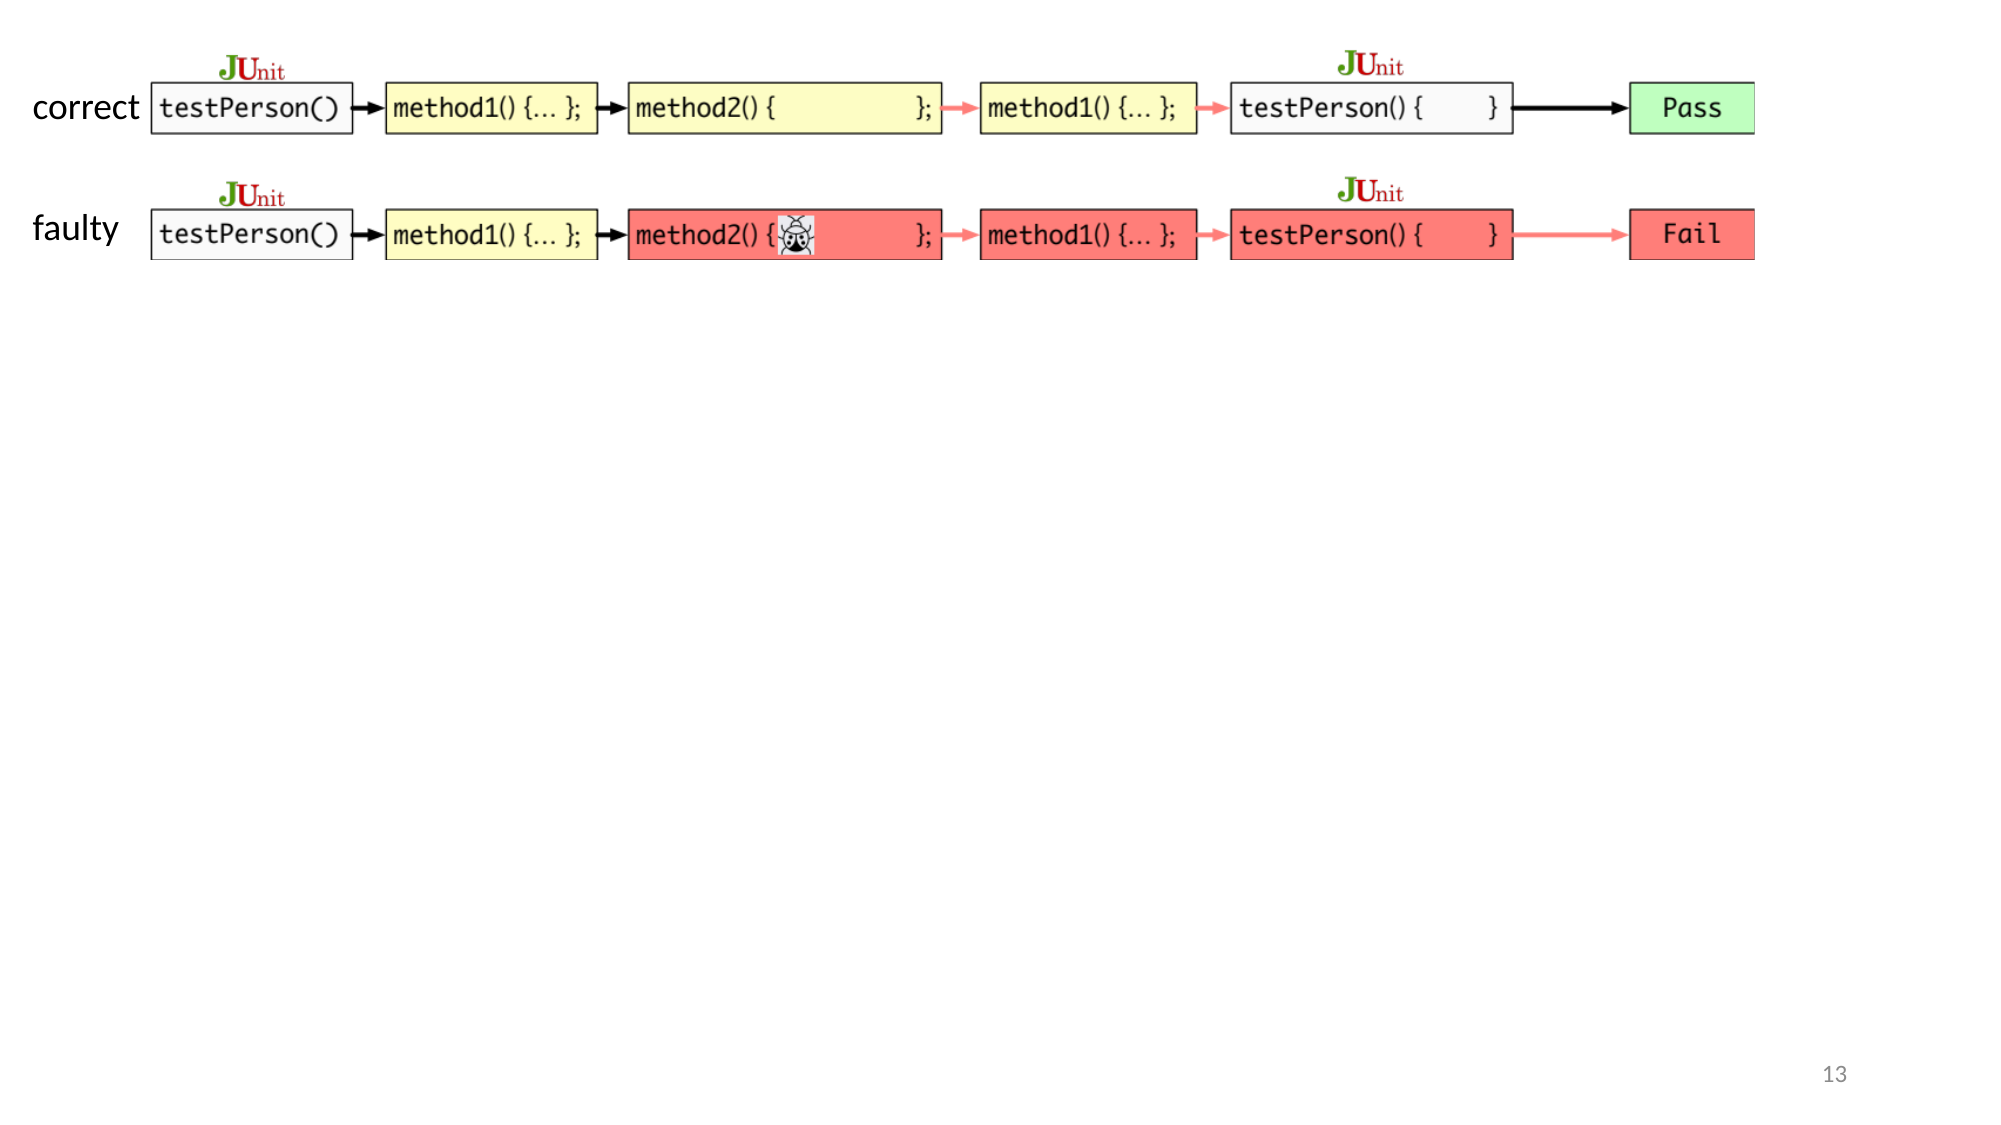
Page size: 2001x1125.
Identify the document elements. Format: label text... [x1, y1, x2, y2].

slide_number 13 [1412, 1042, 1863, 1103]
text_box correct [18, 74, 149, 135]
picture [149, 29, 1755, 260]
text_box faulty [18, 195, 149, 255]
